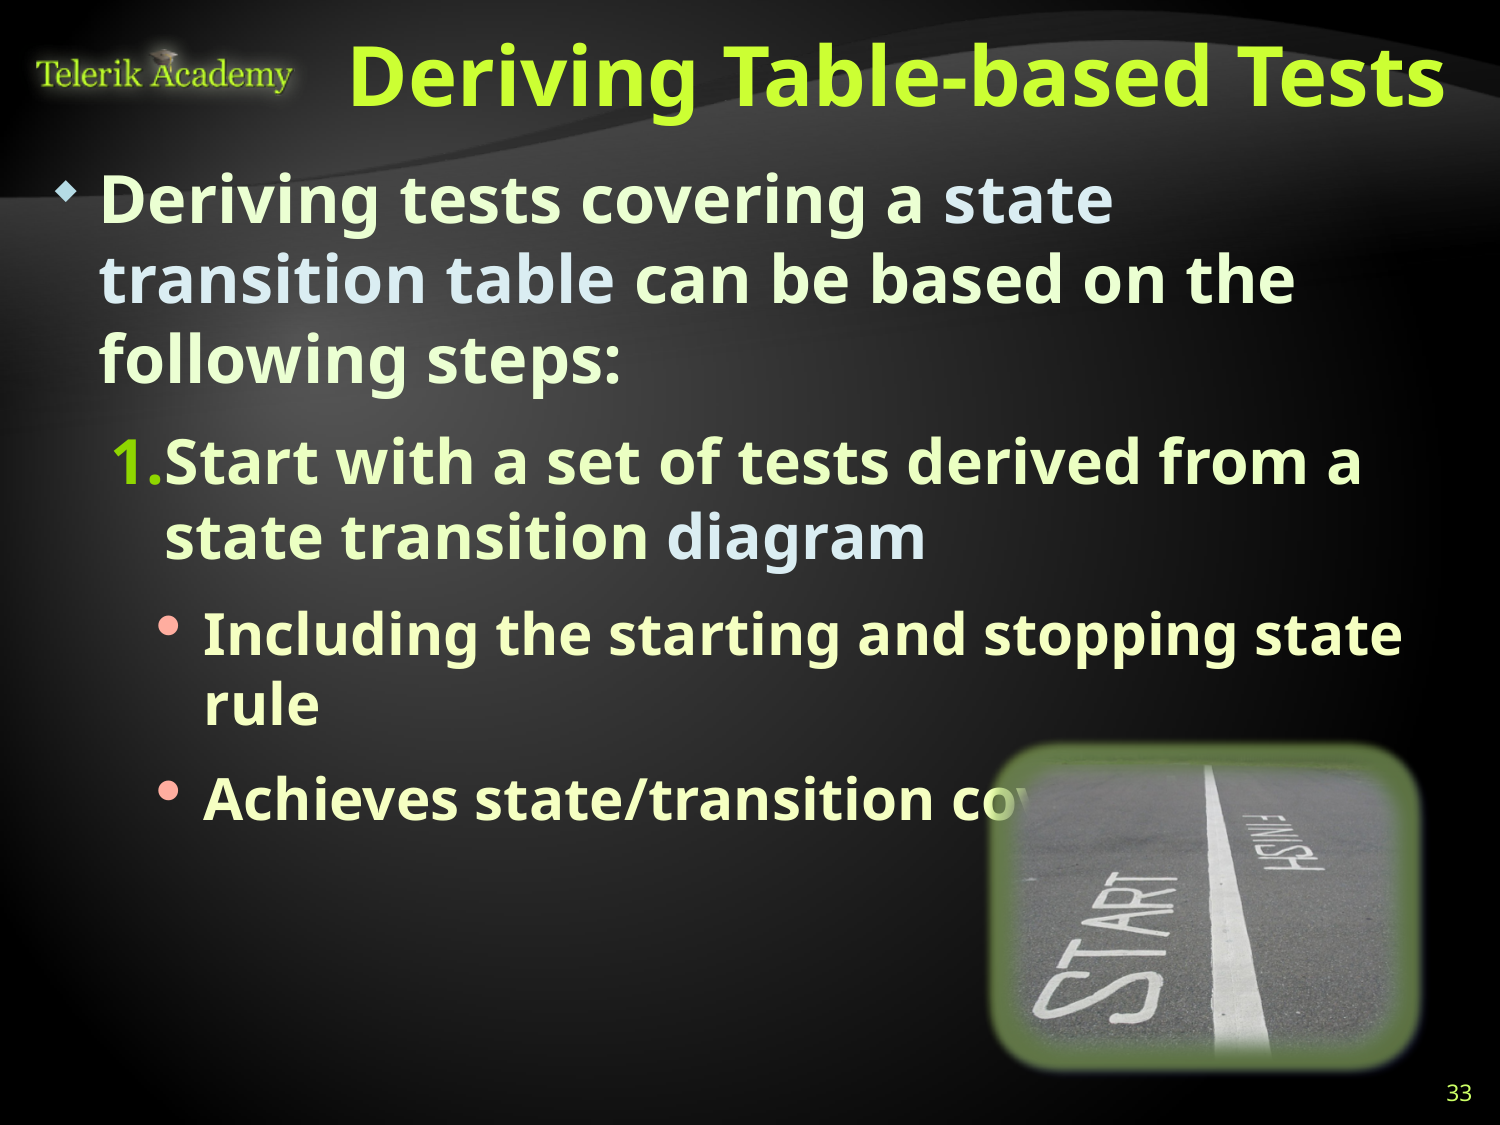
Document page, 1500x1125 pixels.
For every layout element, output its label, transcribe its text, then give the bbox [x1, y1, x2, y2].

title Deriving Table-based Tests [300, 12, 1463, 149]
slide_number 33 [1412, 1074, 1488, 1113]
list Deriving tests covering a state transition table can be based on the following steps: Start with a set of tests derived from a state transition diagram Including the starting and stopping state rule Achieves state/transition covered [37, 149, 1463, 1100]
picture [0, 0, 1500, 1125]
